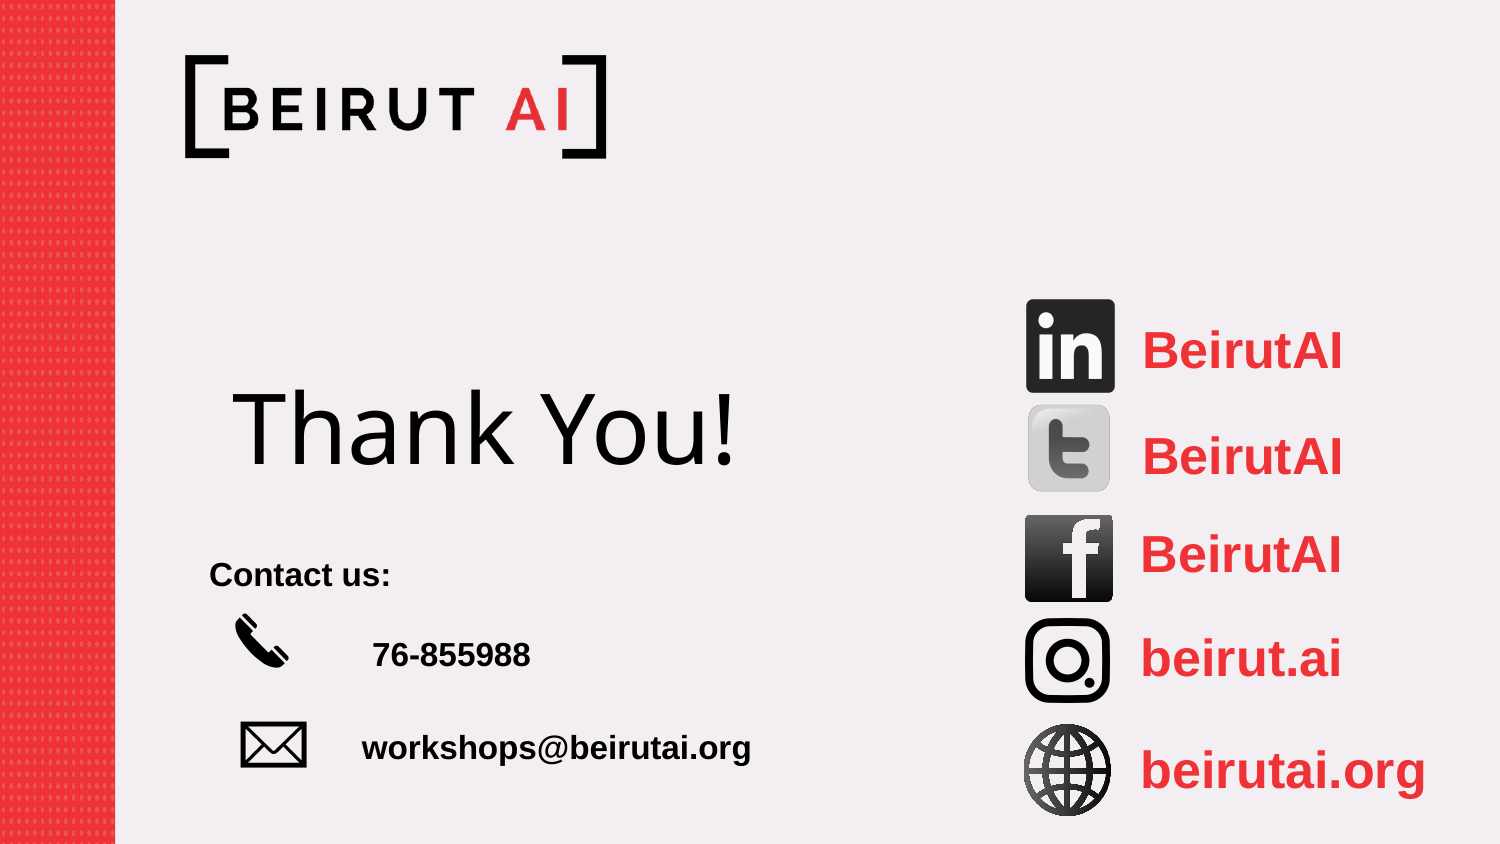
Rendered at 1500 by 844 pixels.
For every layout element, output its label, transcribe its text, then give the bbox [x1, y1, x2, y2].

title Thank You! [217, 344, 1018, 500]
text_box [1023, 299, 1500, 820]
text_box Contact us: [194, 545, 1018, 601]
text_box workshops@beirutai.org [346, 718, 836, 774]
picture [230, 608, 294, 673]
picture [167, 34, 626, 181]
text_box 76-855988 [356, 626, 846, 681]
picture [234, 705, 313, 784]
picture [0, 0, 118, 844]
